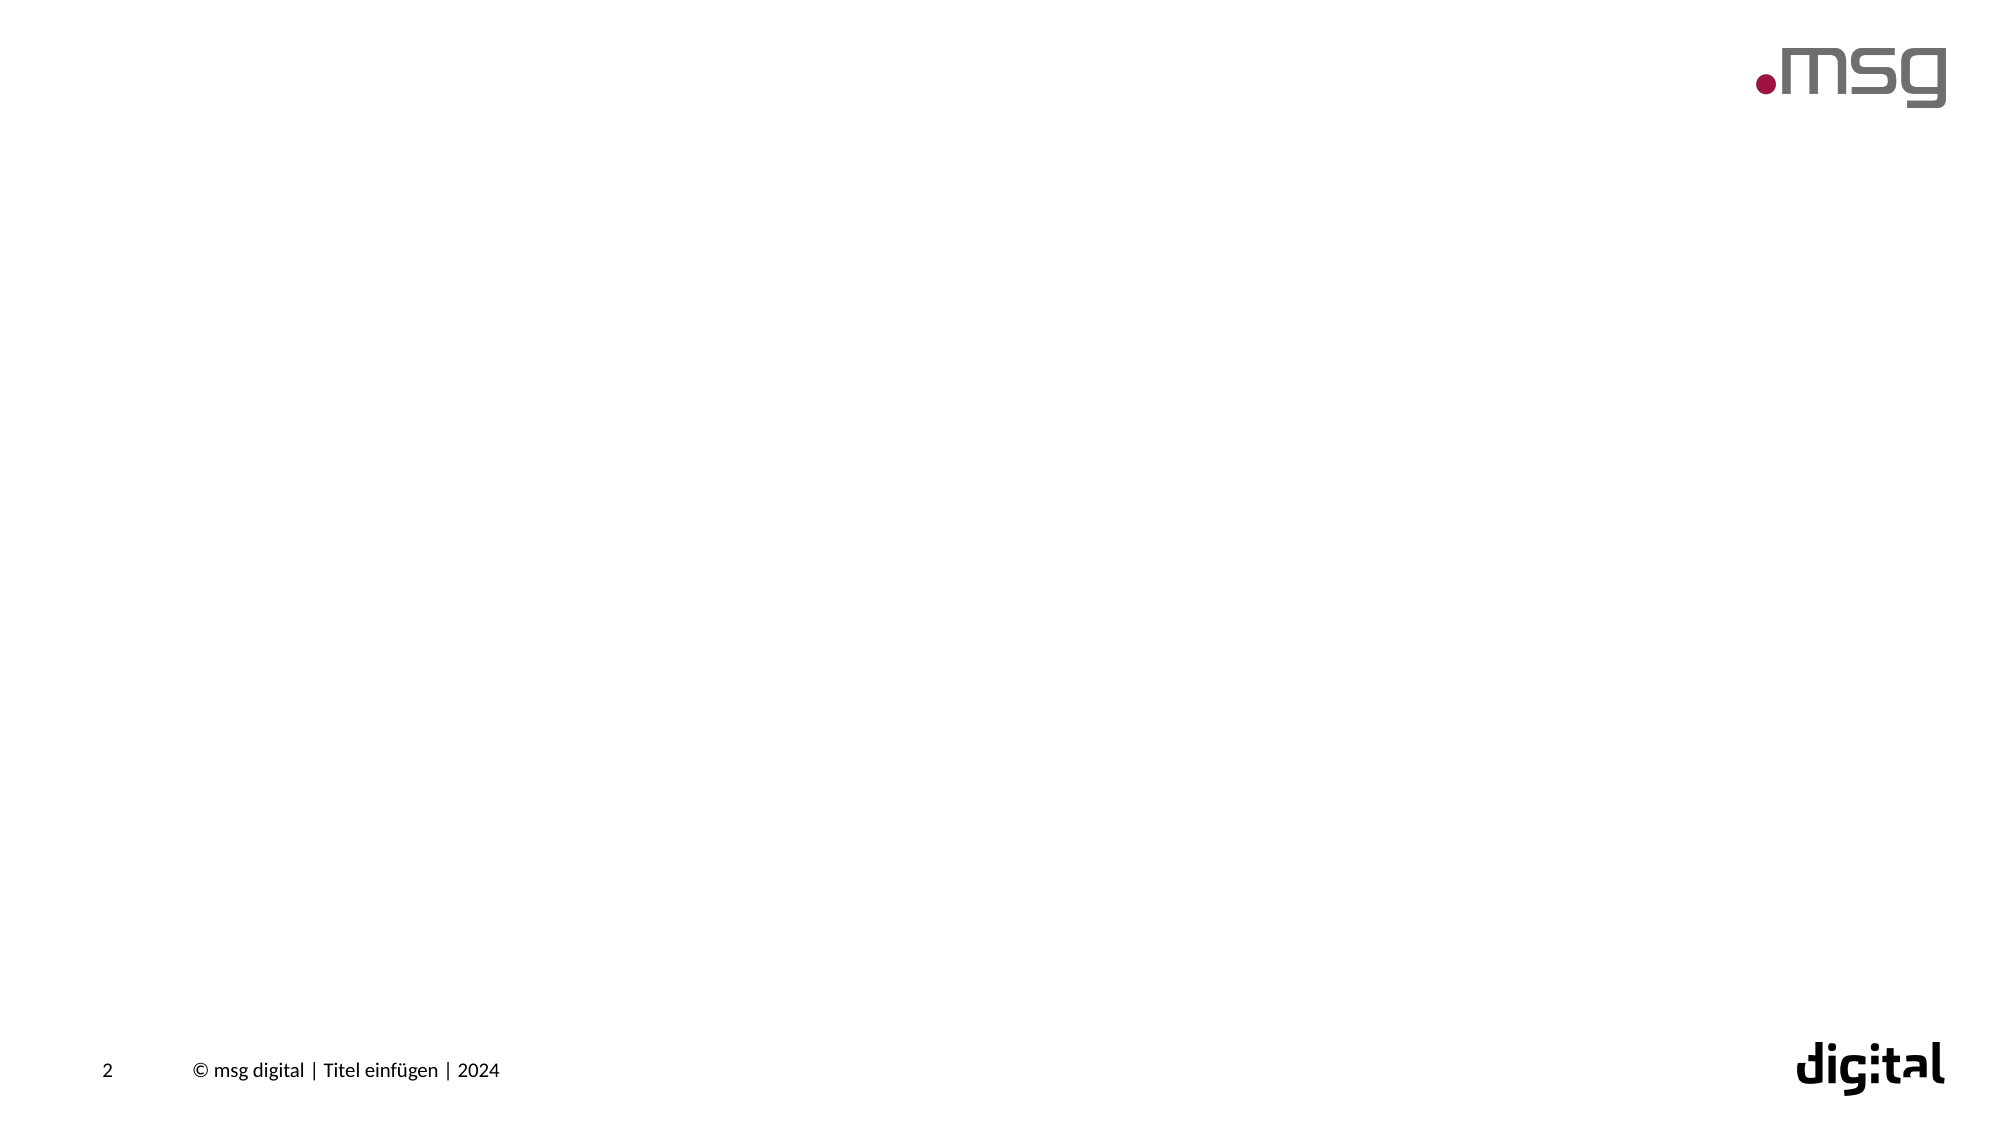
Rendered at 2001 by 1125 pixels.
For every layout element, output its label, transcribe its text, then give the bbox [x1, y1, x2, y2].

footer © msg digital | Titel einfügen | 2024 [192, 1057, 1000, 1083]
picture [1797, 1042, 1945, 1096]
slide_number 2 [102, 1057, 169, 1083]
picture [1756, 48, 1946, 108]
